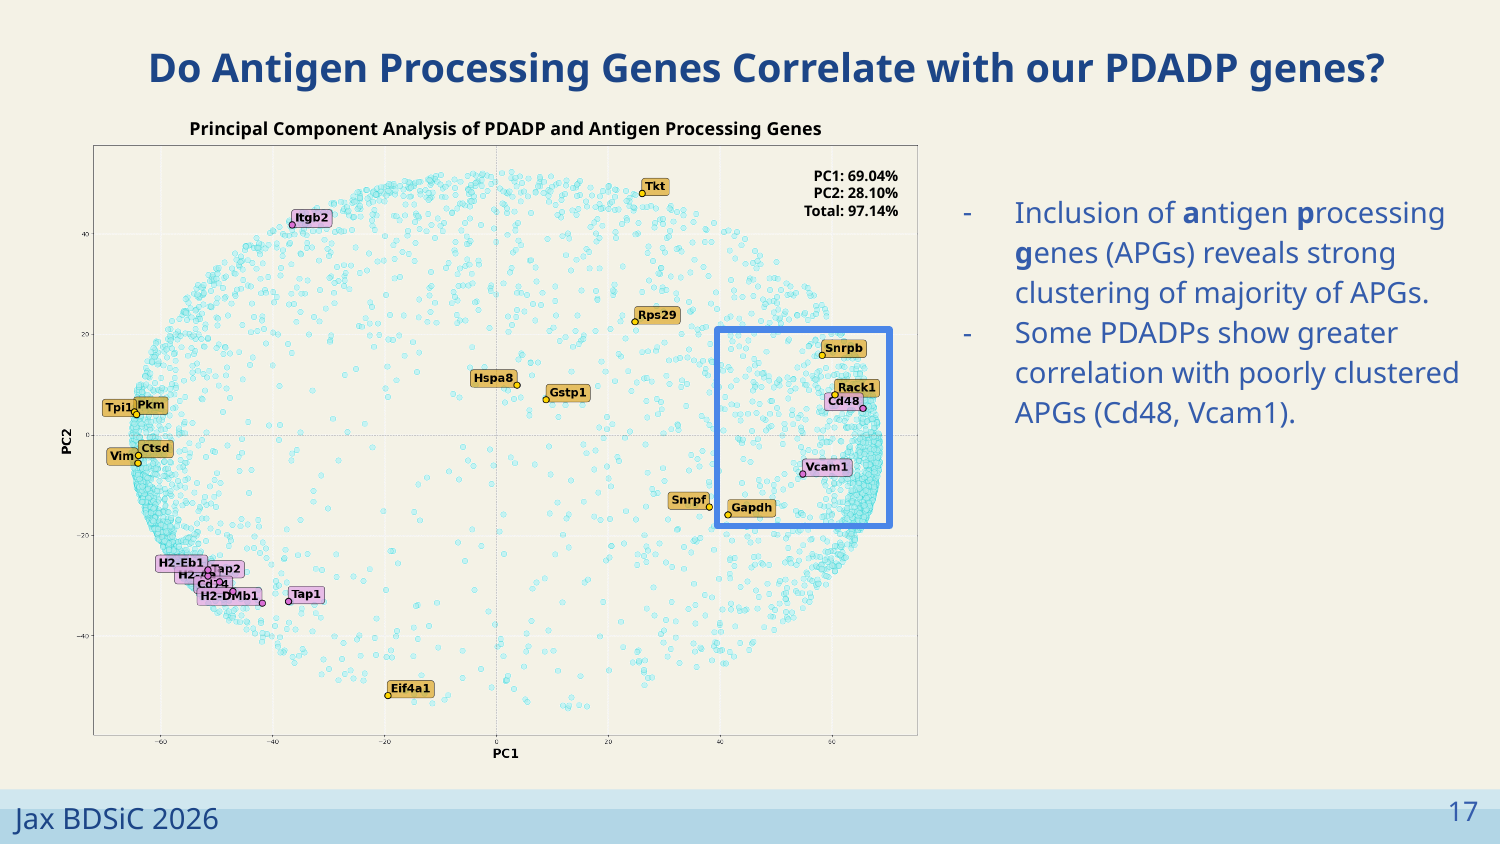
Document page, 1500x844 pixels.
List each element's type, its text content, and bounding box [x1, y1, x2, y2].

slide_number ‹#› [1403, 779, 1494, 844]
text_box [56, 102, 922, 765]
text_box Do Antigen Processing Genes Correlate with our PDADP genes? [63, 28, 1471, 135]
text_box Jax BDSiC 2026 [0, 784, 493, 844]
text_box Inclusion of antigen processing genes (APGs) reveals strong clustering of majority of APGs. Some PDADPs show greater correlation with poorly clustered APGs (Cd48, Vcam1). [926, 173, 1478, 708]
